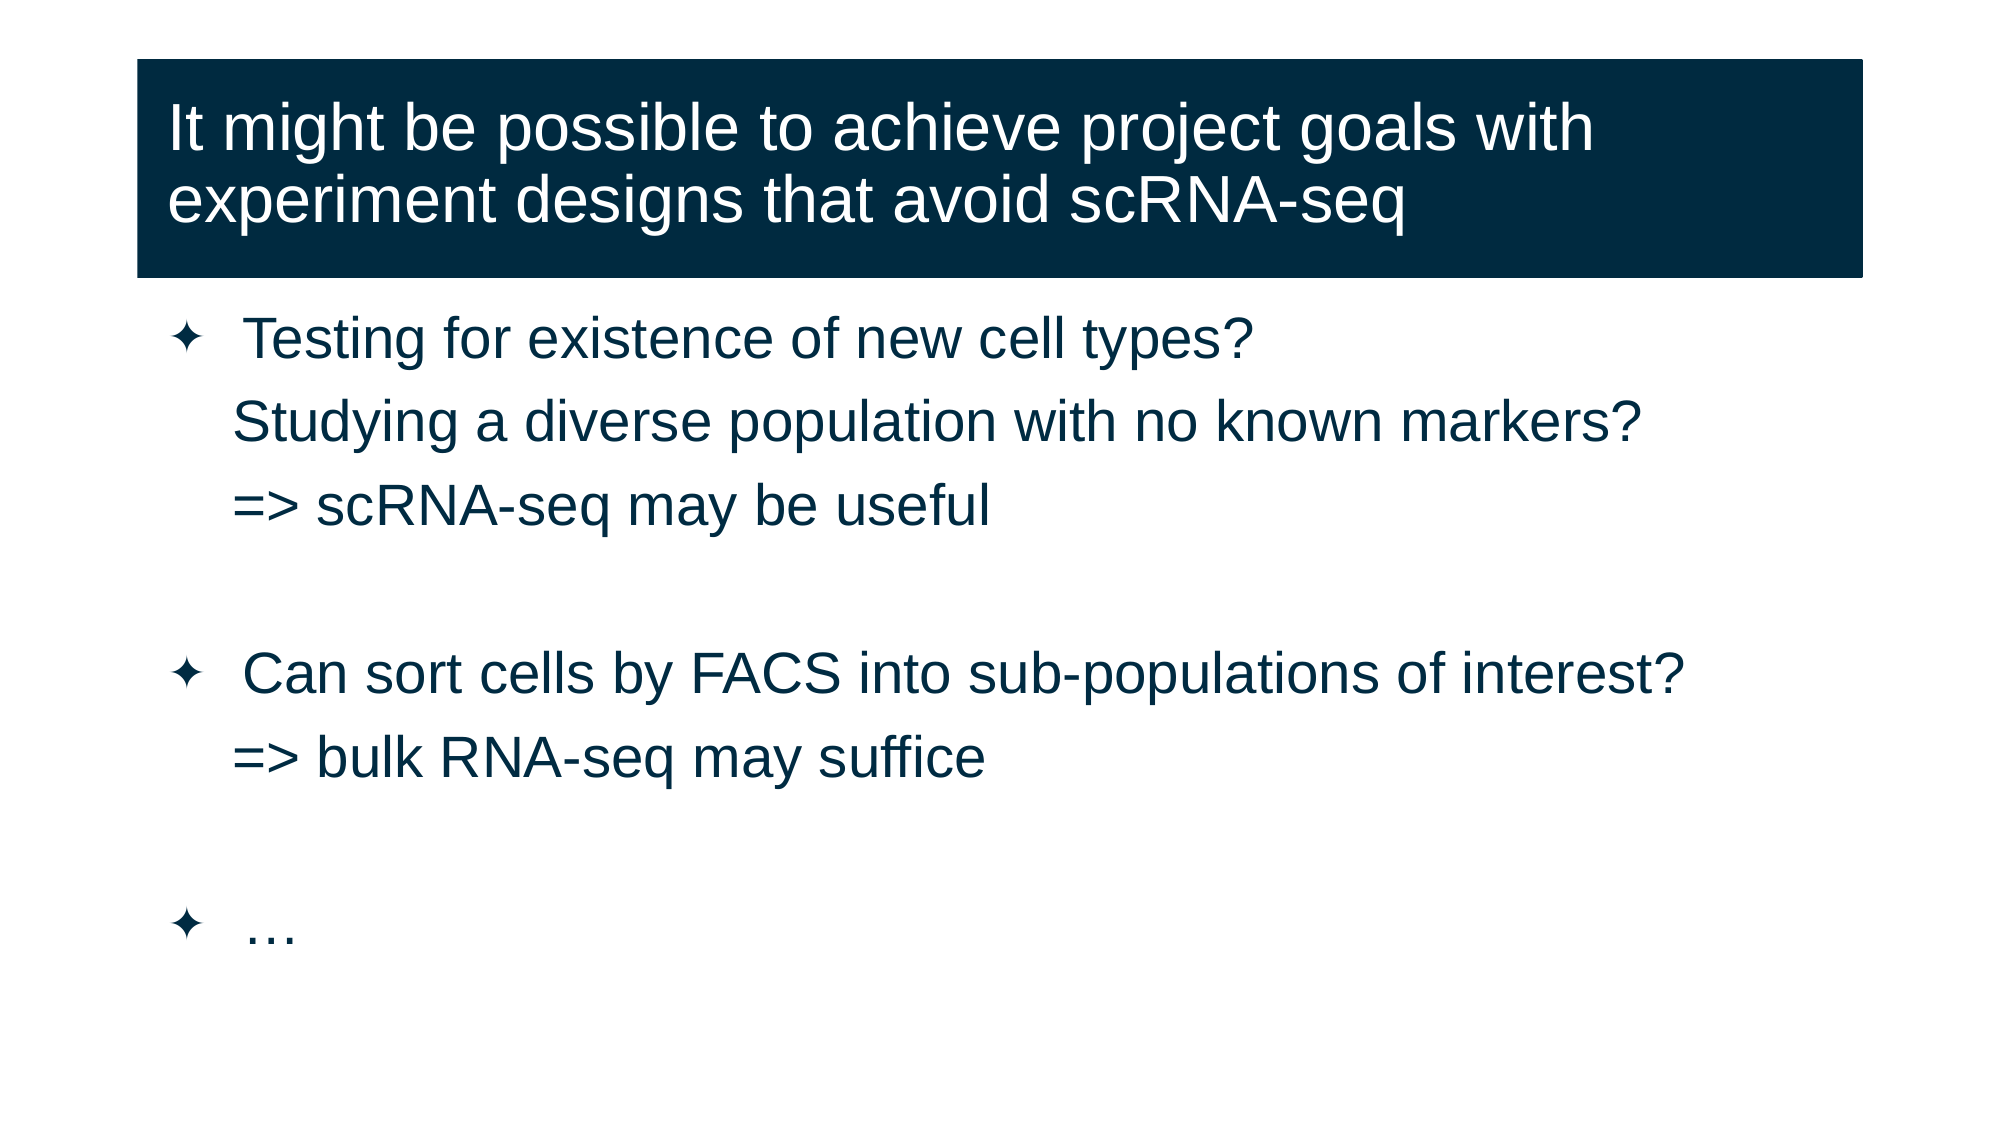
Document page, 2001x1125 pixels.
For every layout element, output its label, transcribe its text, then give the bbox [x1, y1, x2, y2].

list Testing for existence of new cell types? Studying a diverse population with no known markers? => scRNA-seq may be useful Can sort cells by FACS into sub-populations of interest? => bulk RNA-seq may suffice … [137, 307, 1863, 1029]
title It might be possible to achieve project goals with experiment designs that avoid scRNA-seq [137, 59, 1863, 278]
